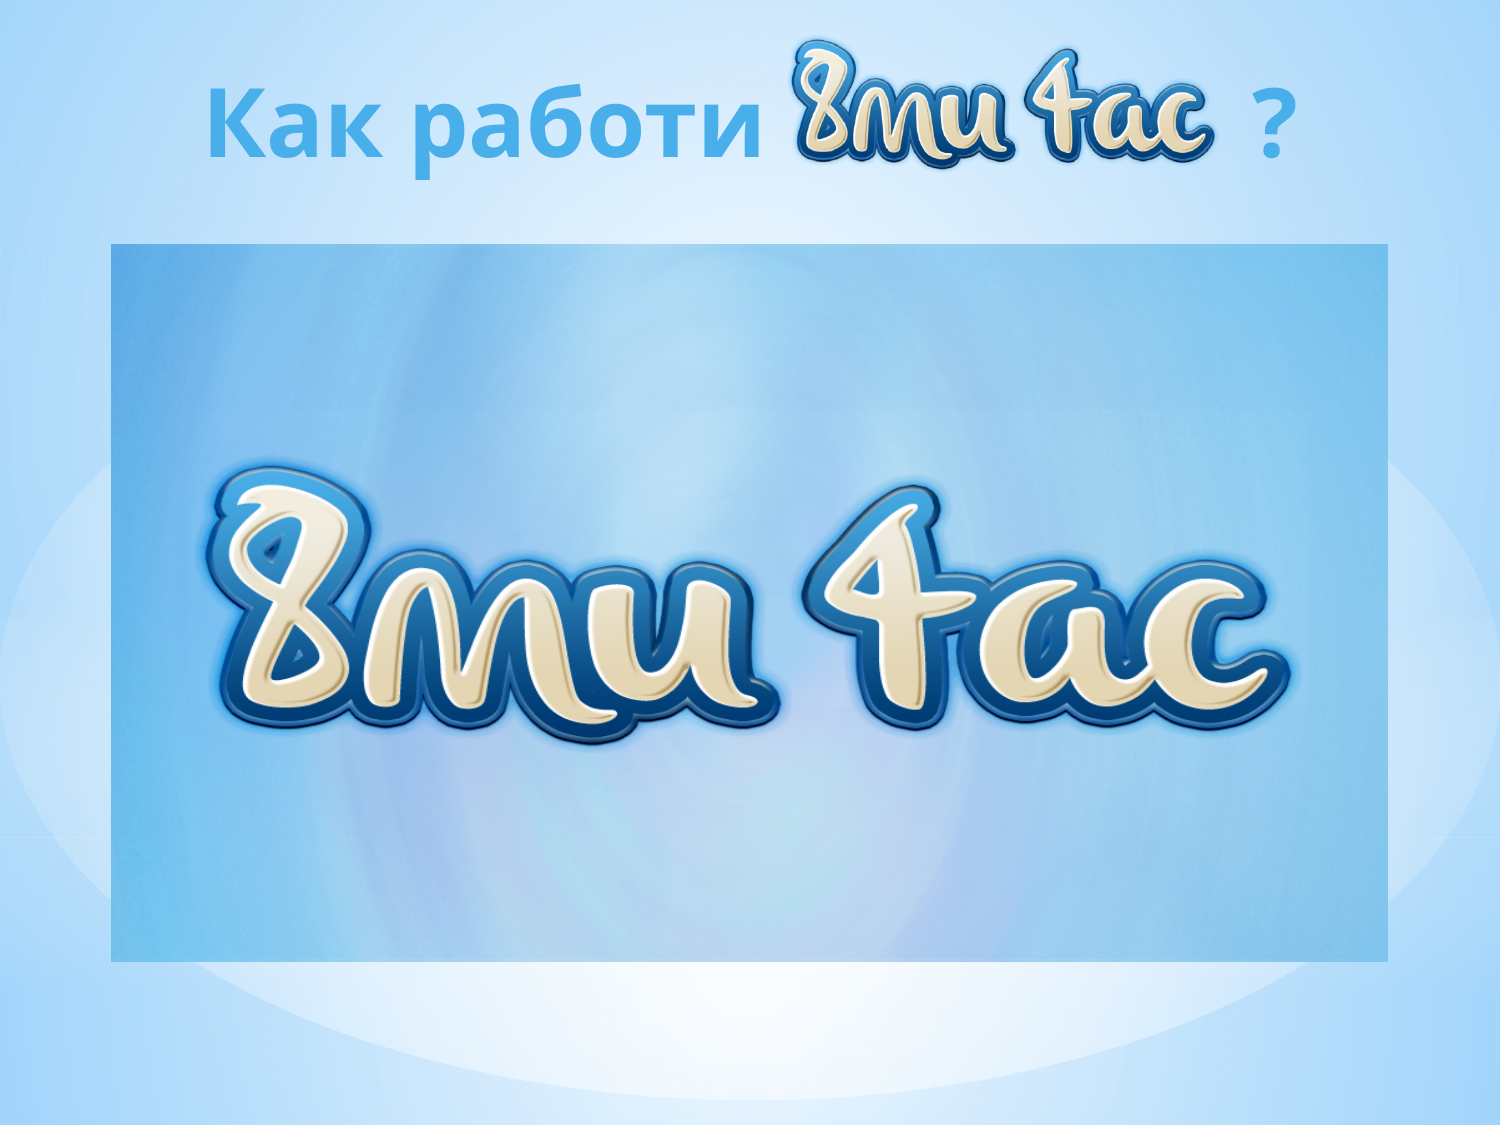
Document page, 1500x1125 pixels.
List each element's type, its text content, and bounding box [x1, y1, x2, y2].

title Как работи ? [144, 54, 1356, 220]
picture [785, 33, 1221, 173]
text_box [110, 243, 1390, 963]
